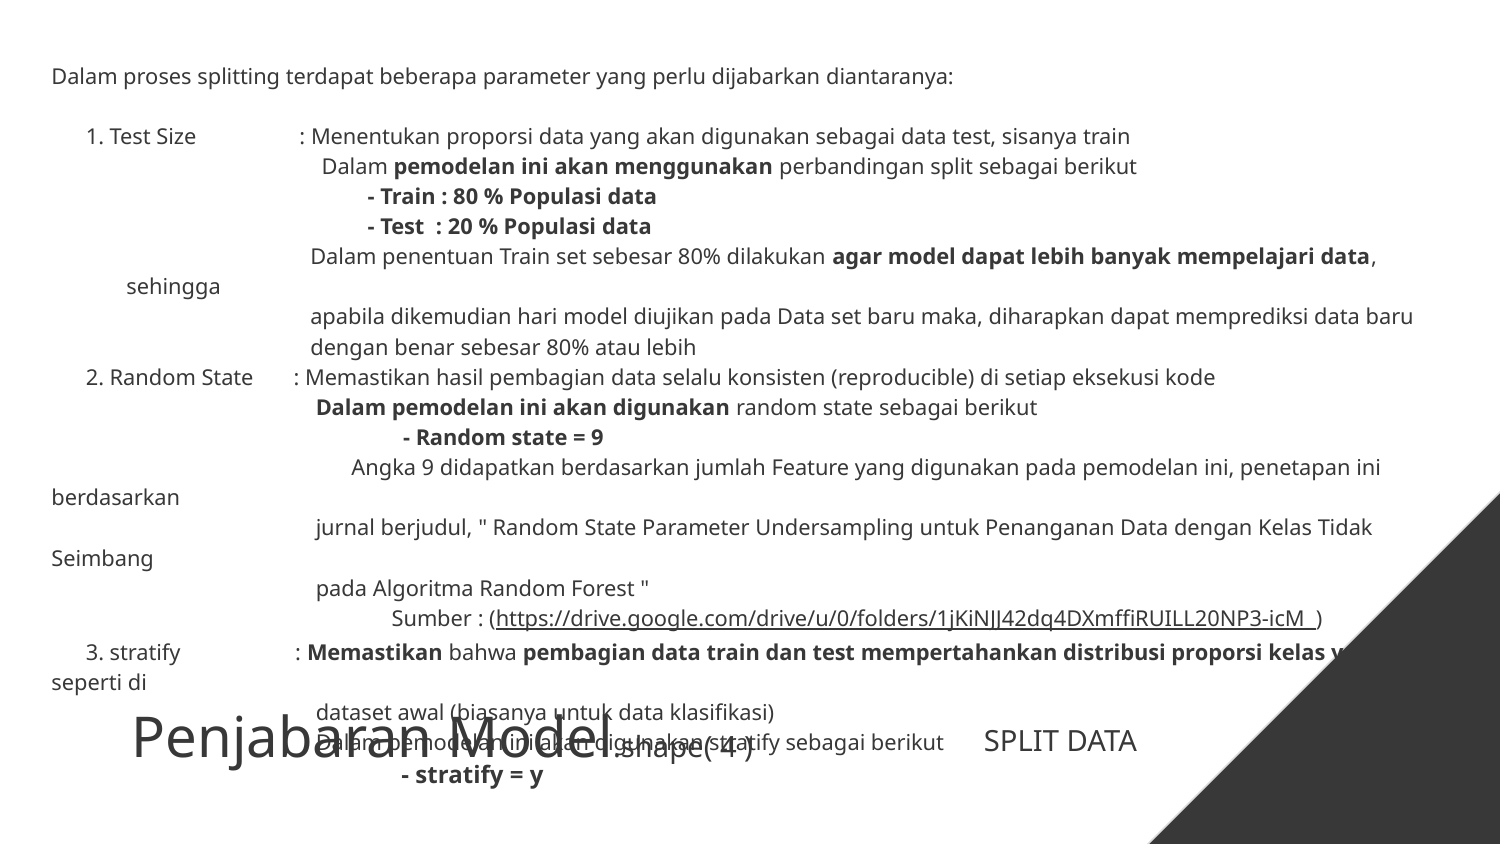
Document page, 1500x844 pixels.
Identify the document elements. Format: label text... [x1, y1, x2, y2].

text_box SPLIT DATA [968, 707, 1500, 773]
title Penjabaran Model.shape( 4 ) [116, 686, 1064, 773]
list Dalam proses splitting terdapat beberapa parameter yang perlu dijabarkan diantaranya: 1. Test Size : Menentukan proporsi data yang akan digunakan sebagai data test, sisanya train Dalam pemodelan ini akan menggunakan perbandingan split sebagai berikut - Train : 80 % Populasi data - Test : 20 % Populasi data Dalam penentuan Train set sebesar 80% dilakukan agar model dapat lebih banyak mempelajari data, sehingga apabila dikemudian hari model diujikan pada Data set baru maka, diharapkan dapat memprediksi data baru dengan benar sebesar 80% atau lebih 2. Random State : Memastikan hasil pembagian data selalu konsisten (reproducible) di setiap eksekusi kode Dalam pemodelan ini akan digunakan random state sebagai berikut - Random state = 9 Angka 9 didapatkan berdasarkan jumlah Feature yang digunakan pada pemodelan ini, penetapan ini berdasarkan jurnal berjudul, " Random State Parameter Undersampling untuk Penanganan Data dengan Kelas Tidak Seimbang pada Algoritma Random Forest " Sumber : (https://drive.google.com/drive/u/0/folders/1jKiNJJ42dq4DXmffiRUILL20NP3-icM_) 3. stratify : Memastikan bahwa pembagian data train dan test mempertahankan distribusi proporsi kelas yang sama seperti di dataset awal (biasanya untuk data klasifikasi) Dalam pemodelan ini akan digunakan stratify sebagai berikut - stratify = y [36, 43, 1484, 673]
